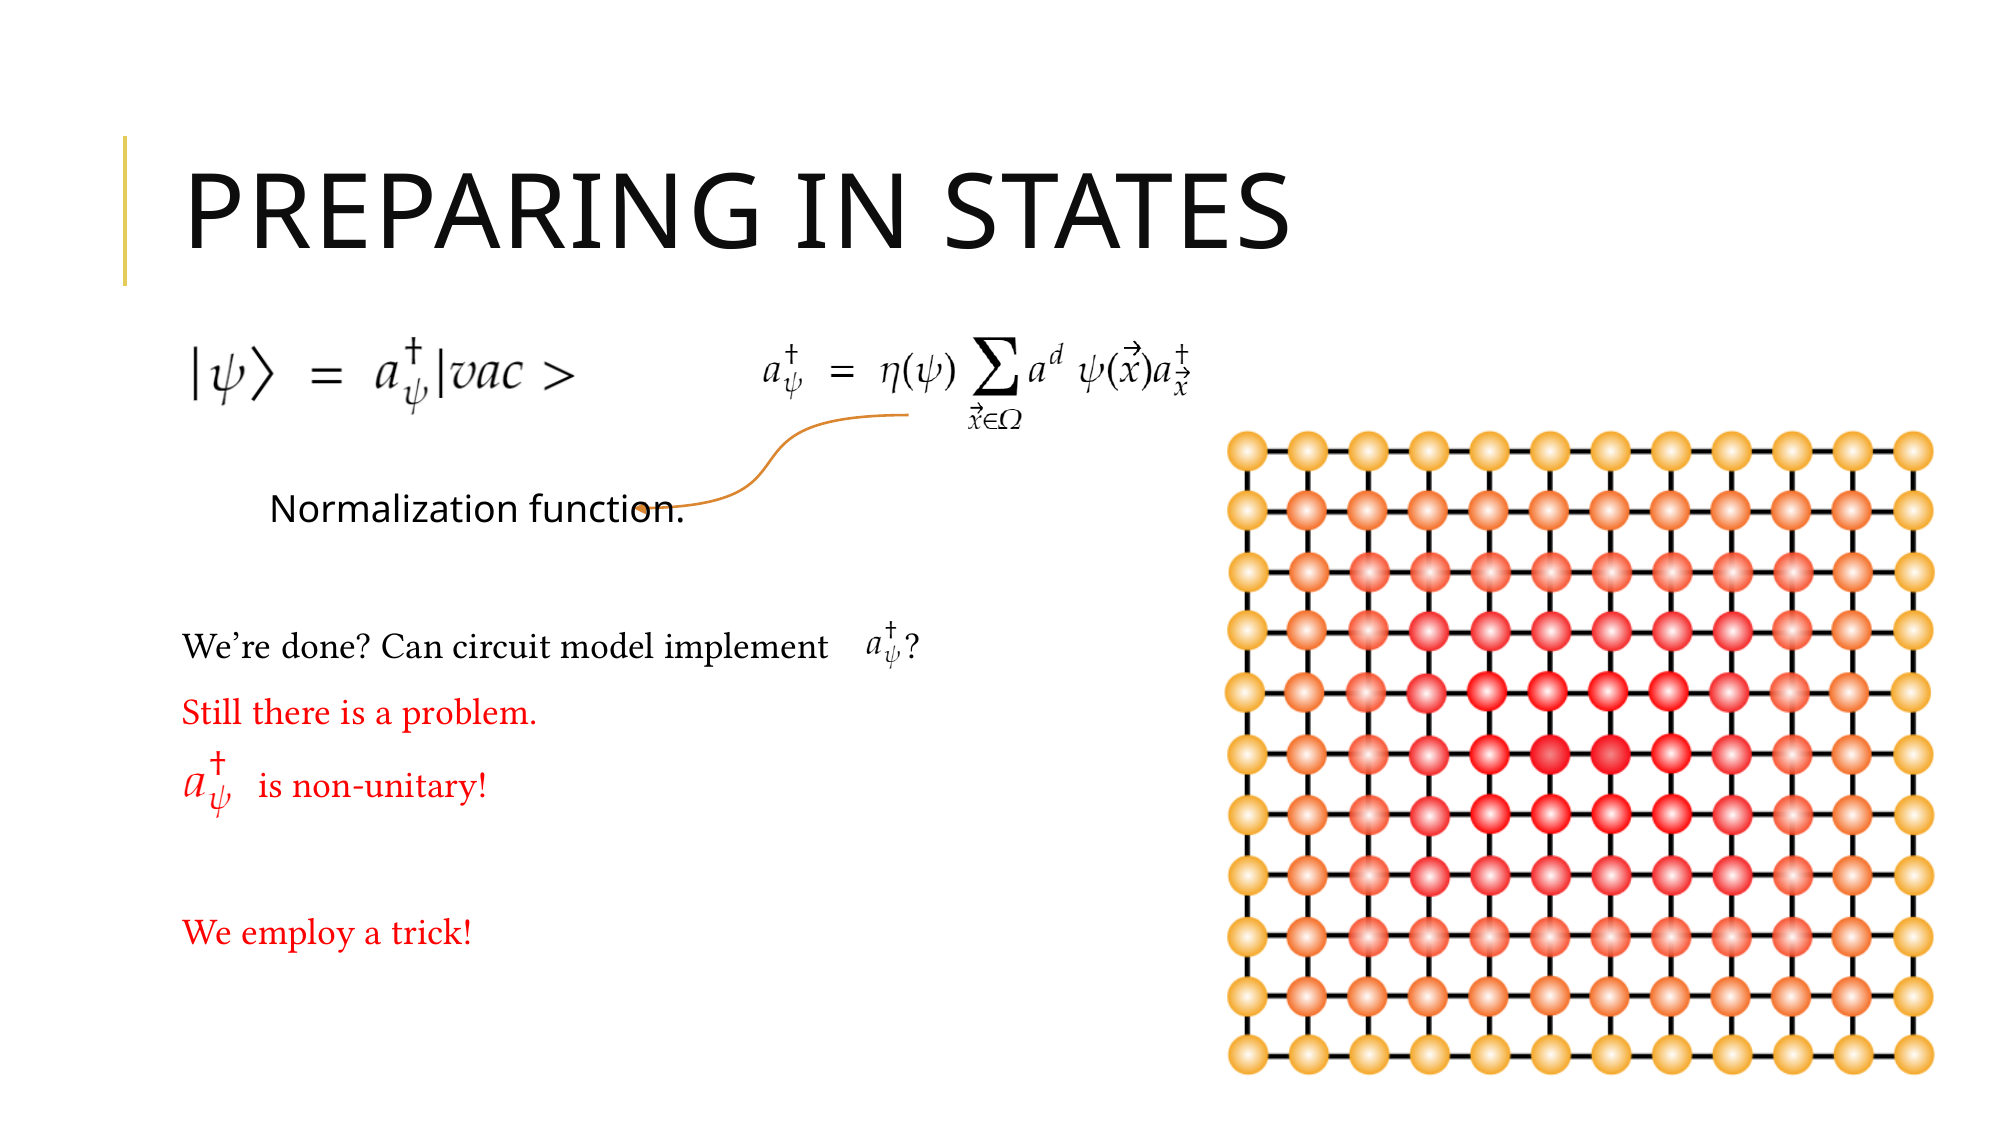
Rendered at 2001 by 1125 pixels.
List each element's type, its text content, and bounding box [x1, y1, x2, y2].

picture [744, 315, 1966, 1101]
text_box We’re done? Can circuit model implement ? [168, 613, 854, 674]
text_box We’re done? Can circuit model implement ? [907, 613, 1081, 674]
picture [859, 612, 902, 677]
text_box Still there is a problem. [167, 679, 584, 740]
text_box is non-unitary! [250, 752, 551, 813]
text_box We employ a trick! [168, 899, 861, 960]
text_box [633, 414, 909, 509]
text_box Normalization function. [254, 477, 707, 538]
picture [167, 736, 244, 834]
picture [167, 315, 598, 439]
title Preparing in states [168, 96, 1763, 342]
